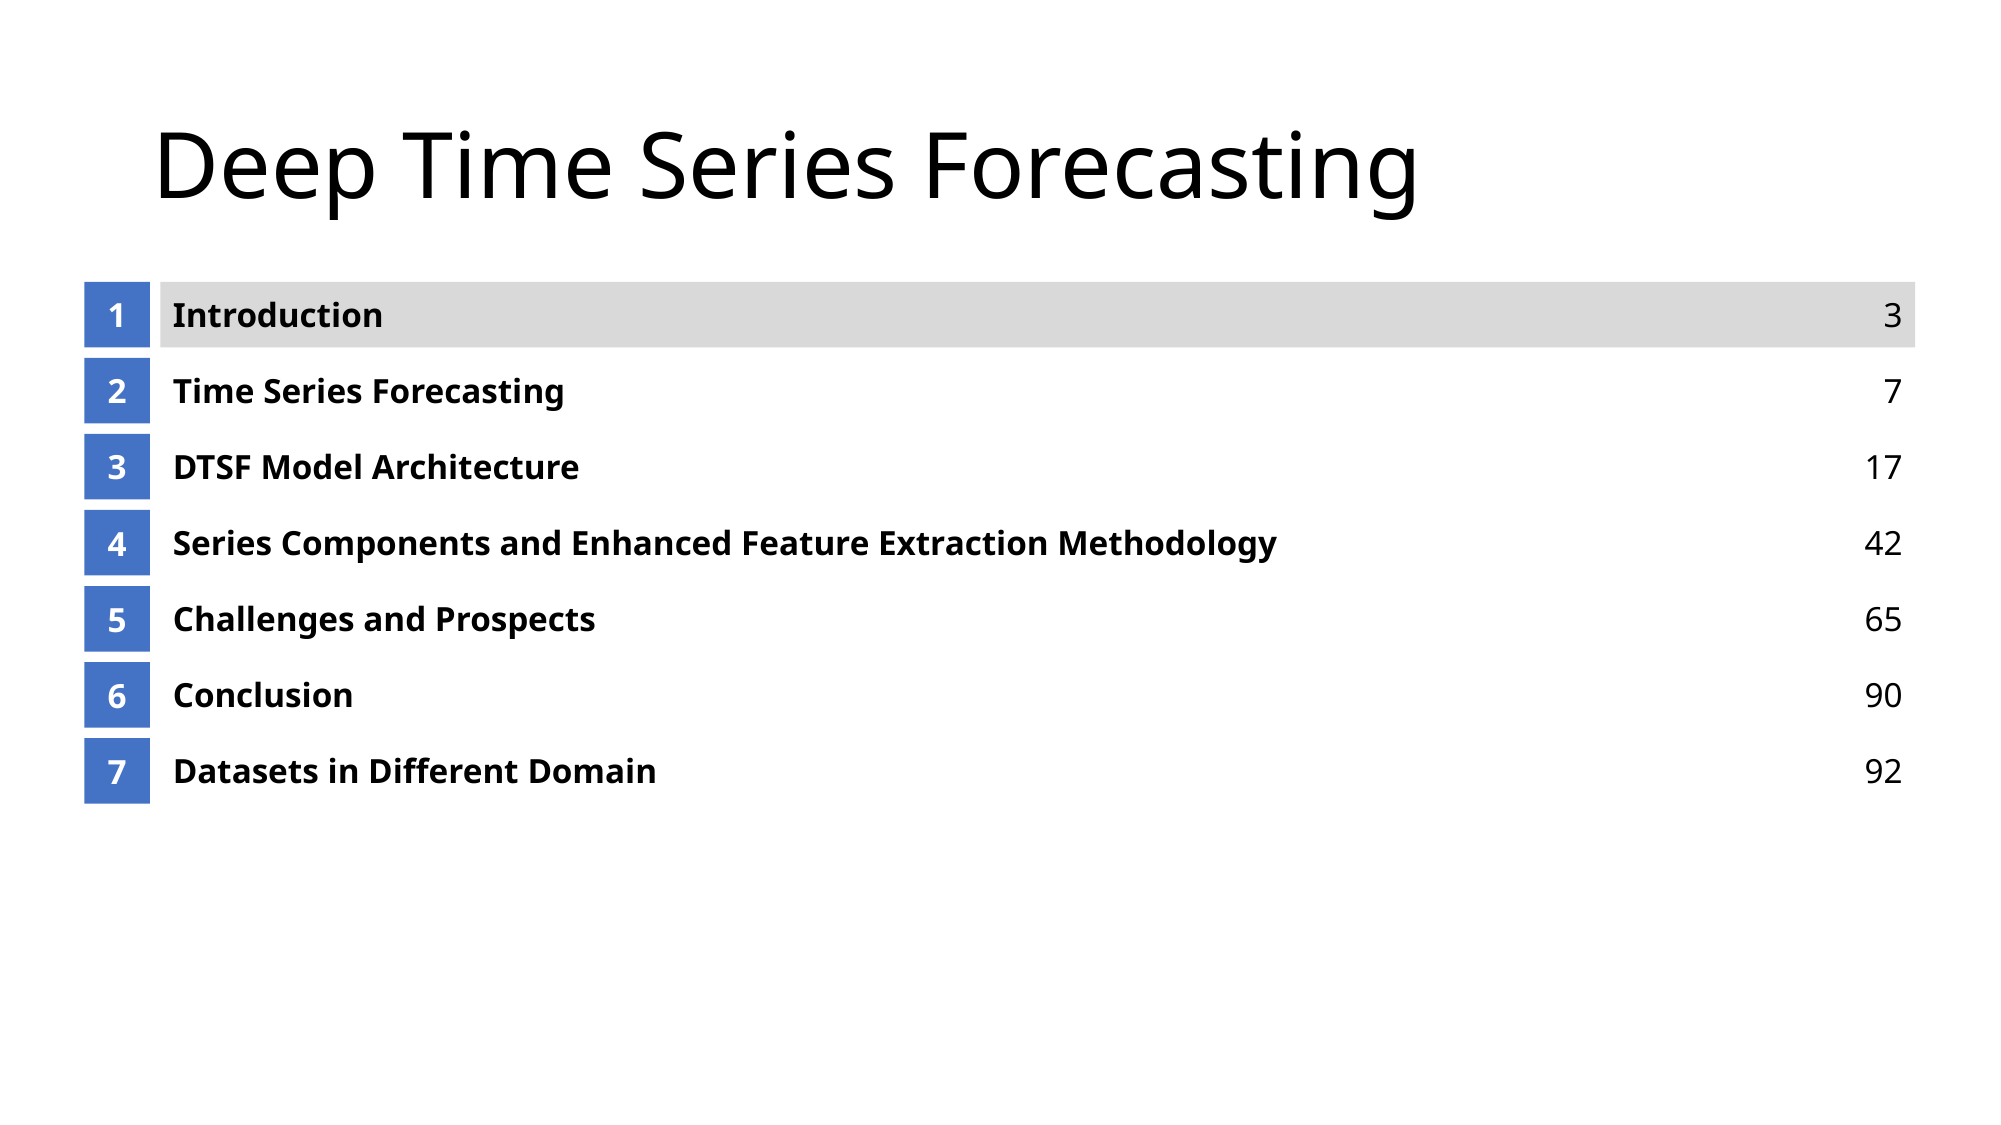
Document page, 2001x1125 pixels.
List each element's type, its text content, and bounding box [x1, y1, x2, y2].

text_box 42 [1884, 509, 1904, 577]
text_box Datasets in Different Domain [159, 737, 1193, 805]
text_box 3 [1884, 281, 1904, 348]
text_box 7 [1884, 357, 1904, 424]
text_box Challenges and Prospects [159, 585, 1193, 653]
text_box Introduction [159, 281, 1193, 348]
text_box [1193, 281, 1884, 348]
text_box 1 [83, 281, 151, 348]
text_box 65 [1884, 585, 1904, 653]
title Deep Time Series Forecasting [137, 59, 1863, 278]
text_box [1904, 281, 1916, 348]
text_box 7 [83, 737, 151, 805]
text_box 4 [83, 509, 151, 577]
text_box 6 [83, 661, 151, 729]
text_box 2 [83, 357, 151, 424]
text_box 5 [83, 585, 151, 653]
text_box 90 [1884, 661, 1904, 729]
text_box Series Components and Enhanced Feature Extraction Methodology [159, 509, 1193, 577]
text_box Conclusion [159, 661, 1193, 729]
text_box 92 [1884, 737, 1904, 805]
text_box 17 [1884, 433, 1904, 500]
text_box Time Series Forecasting [159, 357, 1193, 424]
text_box DTSF Model Architecture [159, 433, 1193, 500]
text_box 3 [83, 433, 151, 500]
